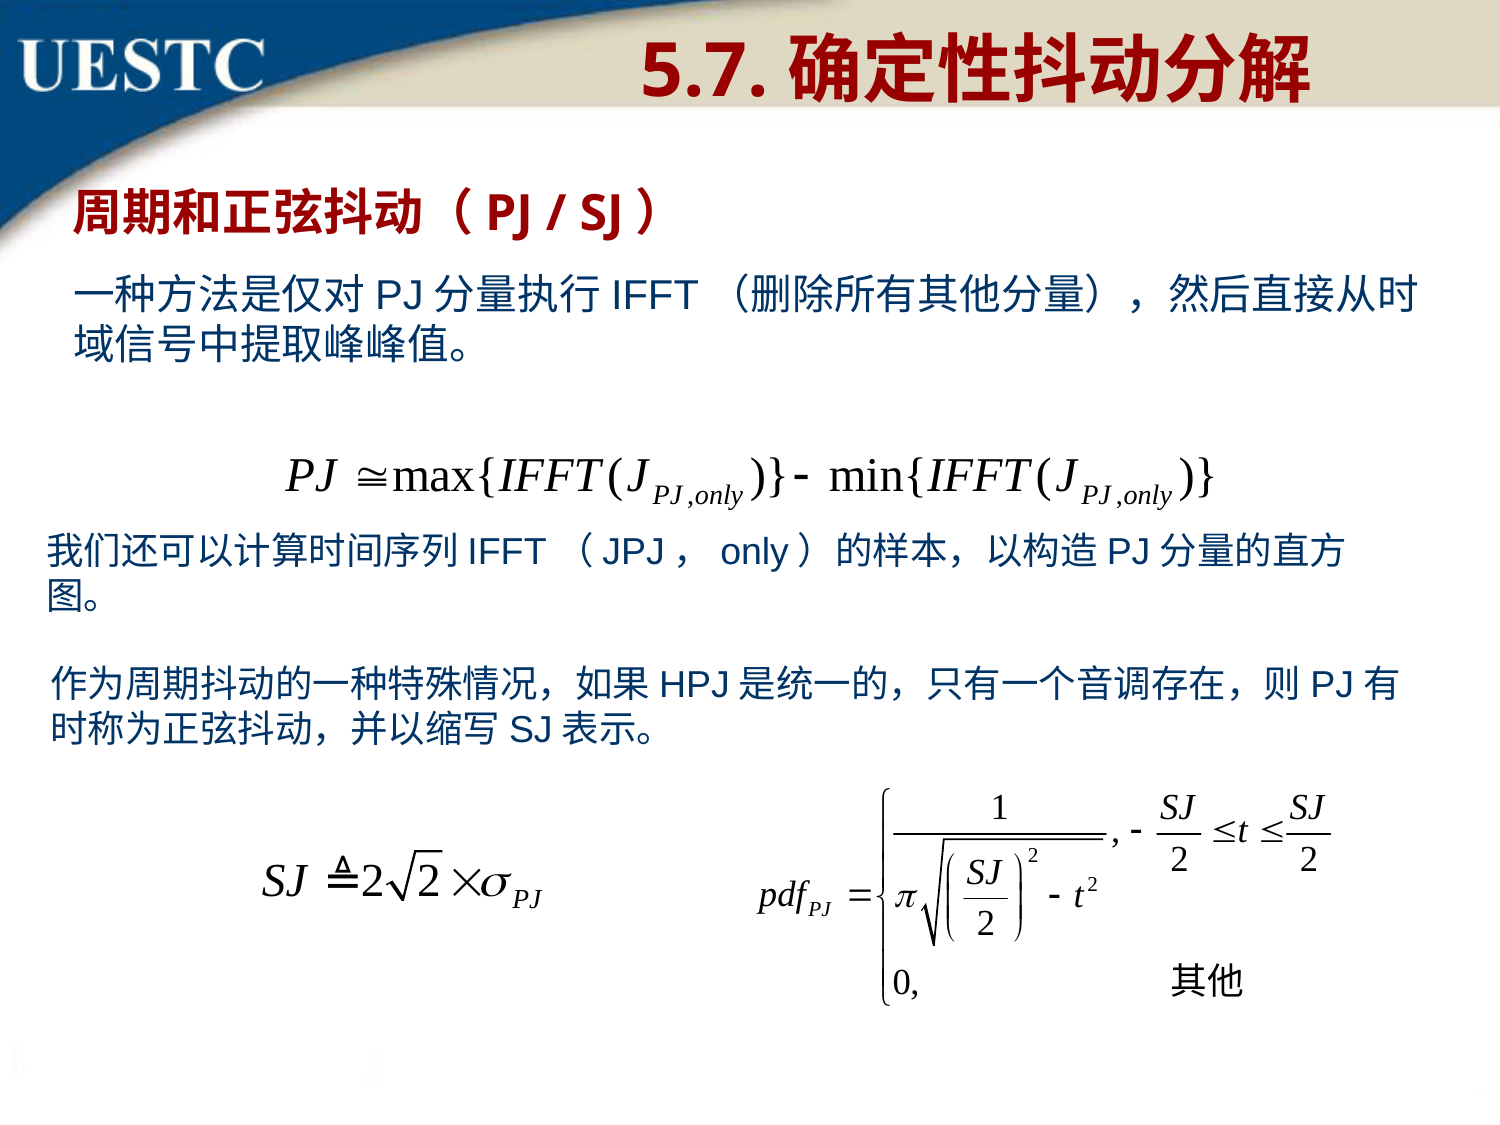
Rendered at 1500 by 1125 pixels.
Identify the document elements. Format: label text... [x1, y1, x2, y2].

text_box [276, 442, 1224, 521]
text_box 作为周期抖动的一种特殊情况，如果HPJ是统一的，只有一个音调存在，则PJ有时称为正弦抖动，并以缩写SJ表示。 [35, 652, 1442, 758]
text_box 5.7.确定性抖动分解 [454, 1, 1499, 143]
picture [0, 0, 1500, 1125]
text_box 周期和正弦抖动（PJ / SJ） [58, 172, 1382, 248]
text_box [253, 841, 554, 921]
text_box 一种方法是仅对PJ分量执行IFFT（删除所有其他分量），然后直接从时域信号中提取峰峰值。 [58, 260, 1464, 375]
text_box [748, 780, 1340, 1014]
text_box 我们还可以计算时间序列IFFT（JPJ，only）的样本，以构造PJ分量的直方图。 [31, 519, 1414, 625]
